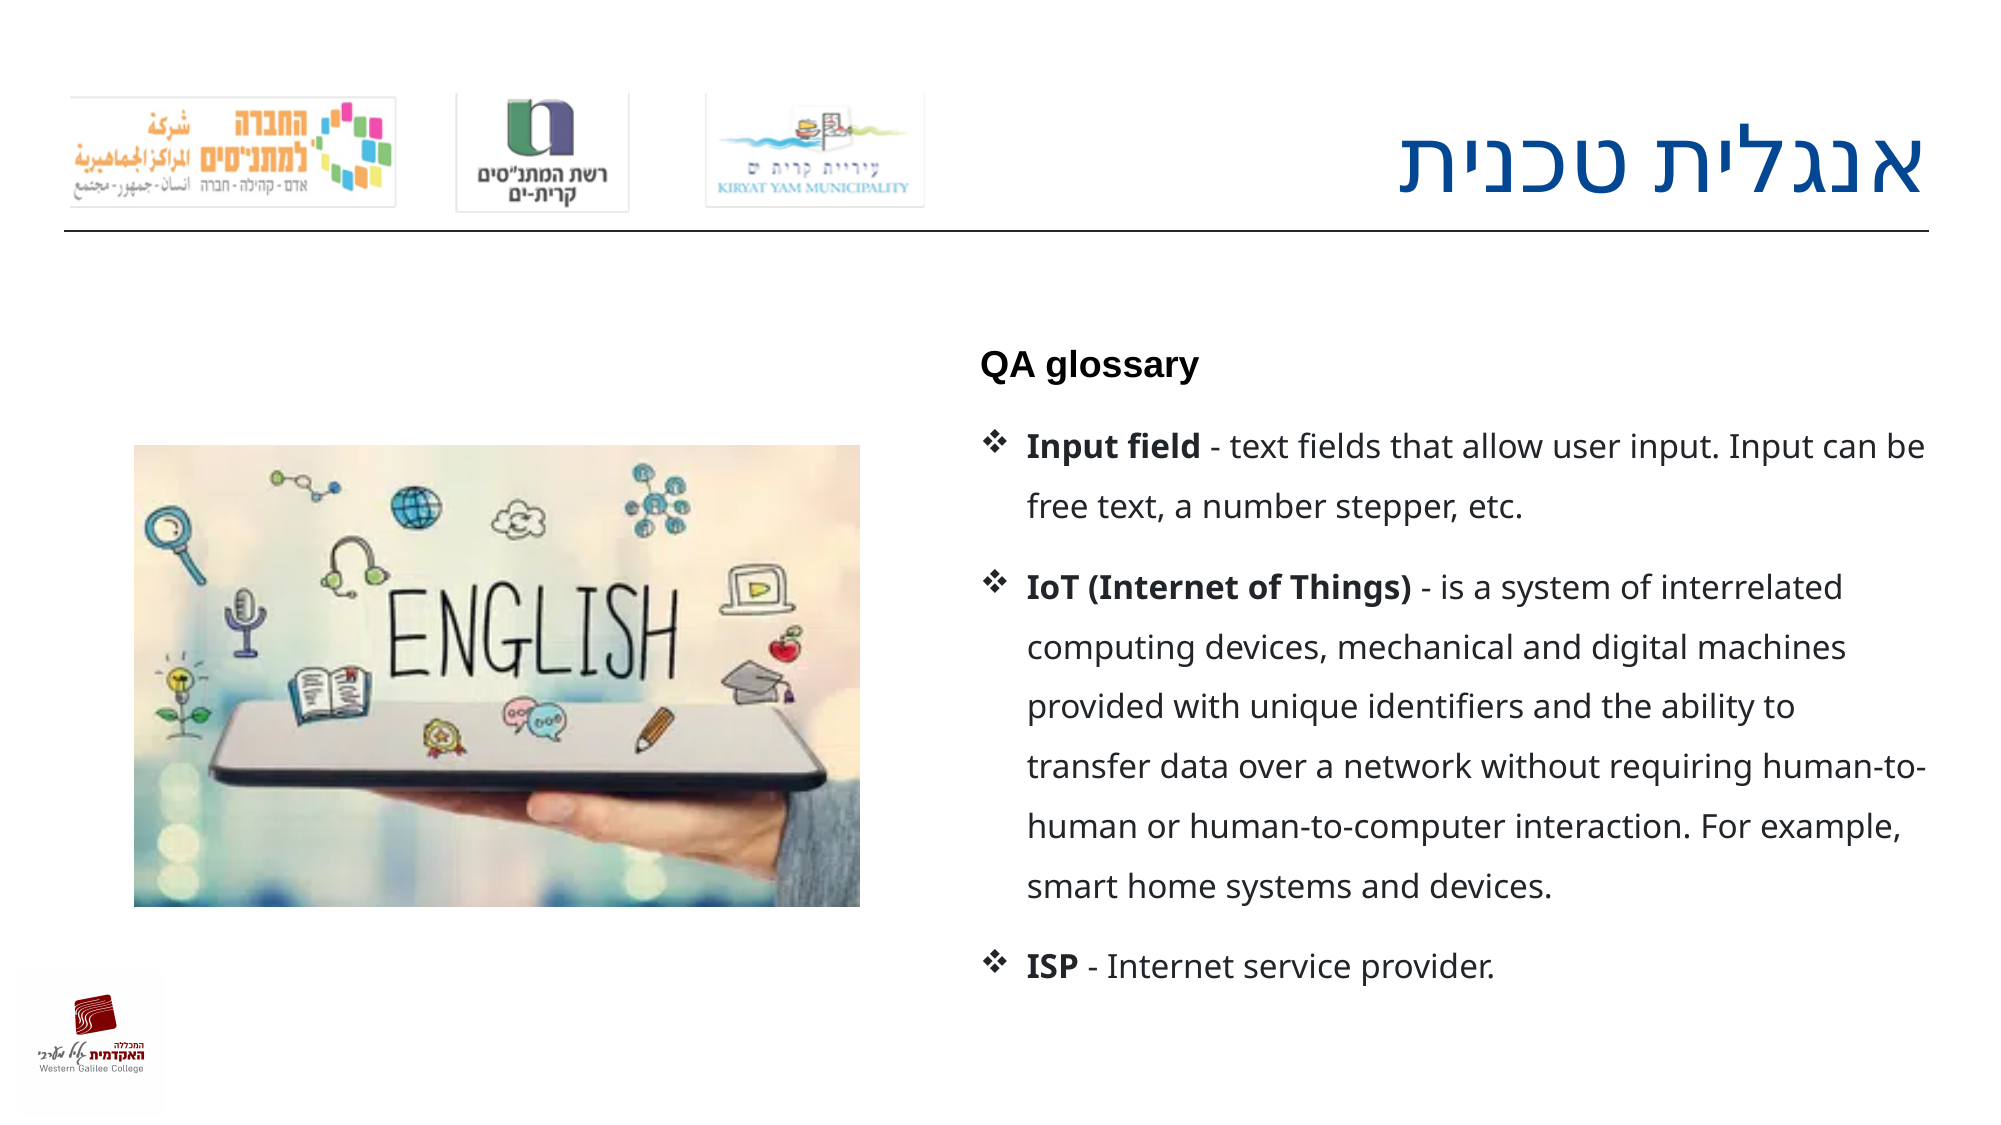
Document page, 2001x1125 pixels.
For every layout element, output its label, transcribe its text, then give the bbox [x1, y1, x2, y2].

picture [134, 445, 860, 907]
list QA glossary Input field - text fields that allow user input. Input can be free text, a number stepper, etc. IoT (Internet of Things) - is a system of interrelated computing devices, mechanical and digital machines provided with unique identifiers and the ability to transfer data over a network without requiring human-to-human or human-to-computer interaction. For example, smart home systems and devices. ISP - Internet service provider. [979, 309, 1930, 1043]
title אנגלית טכנית [64, 55, 1930, 221]
picture [70, 93, 925, 213]
picture [18, 970, 164, 1116]
